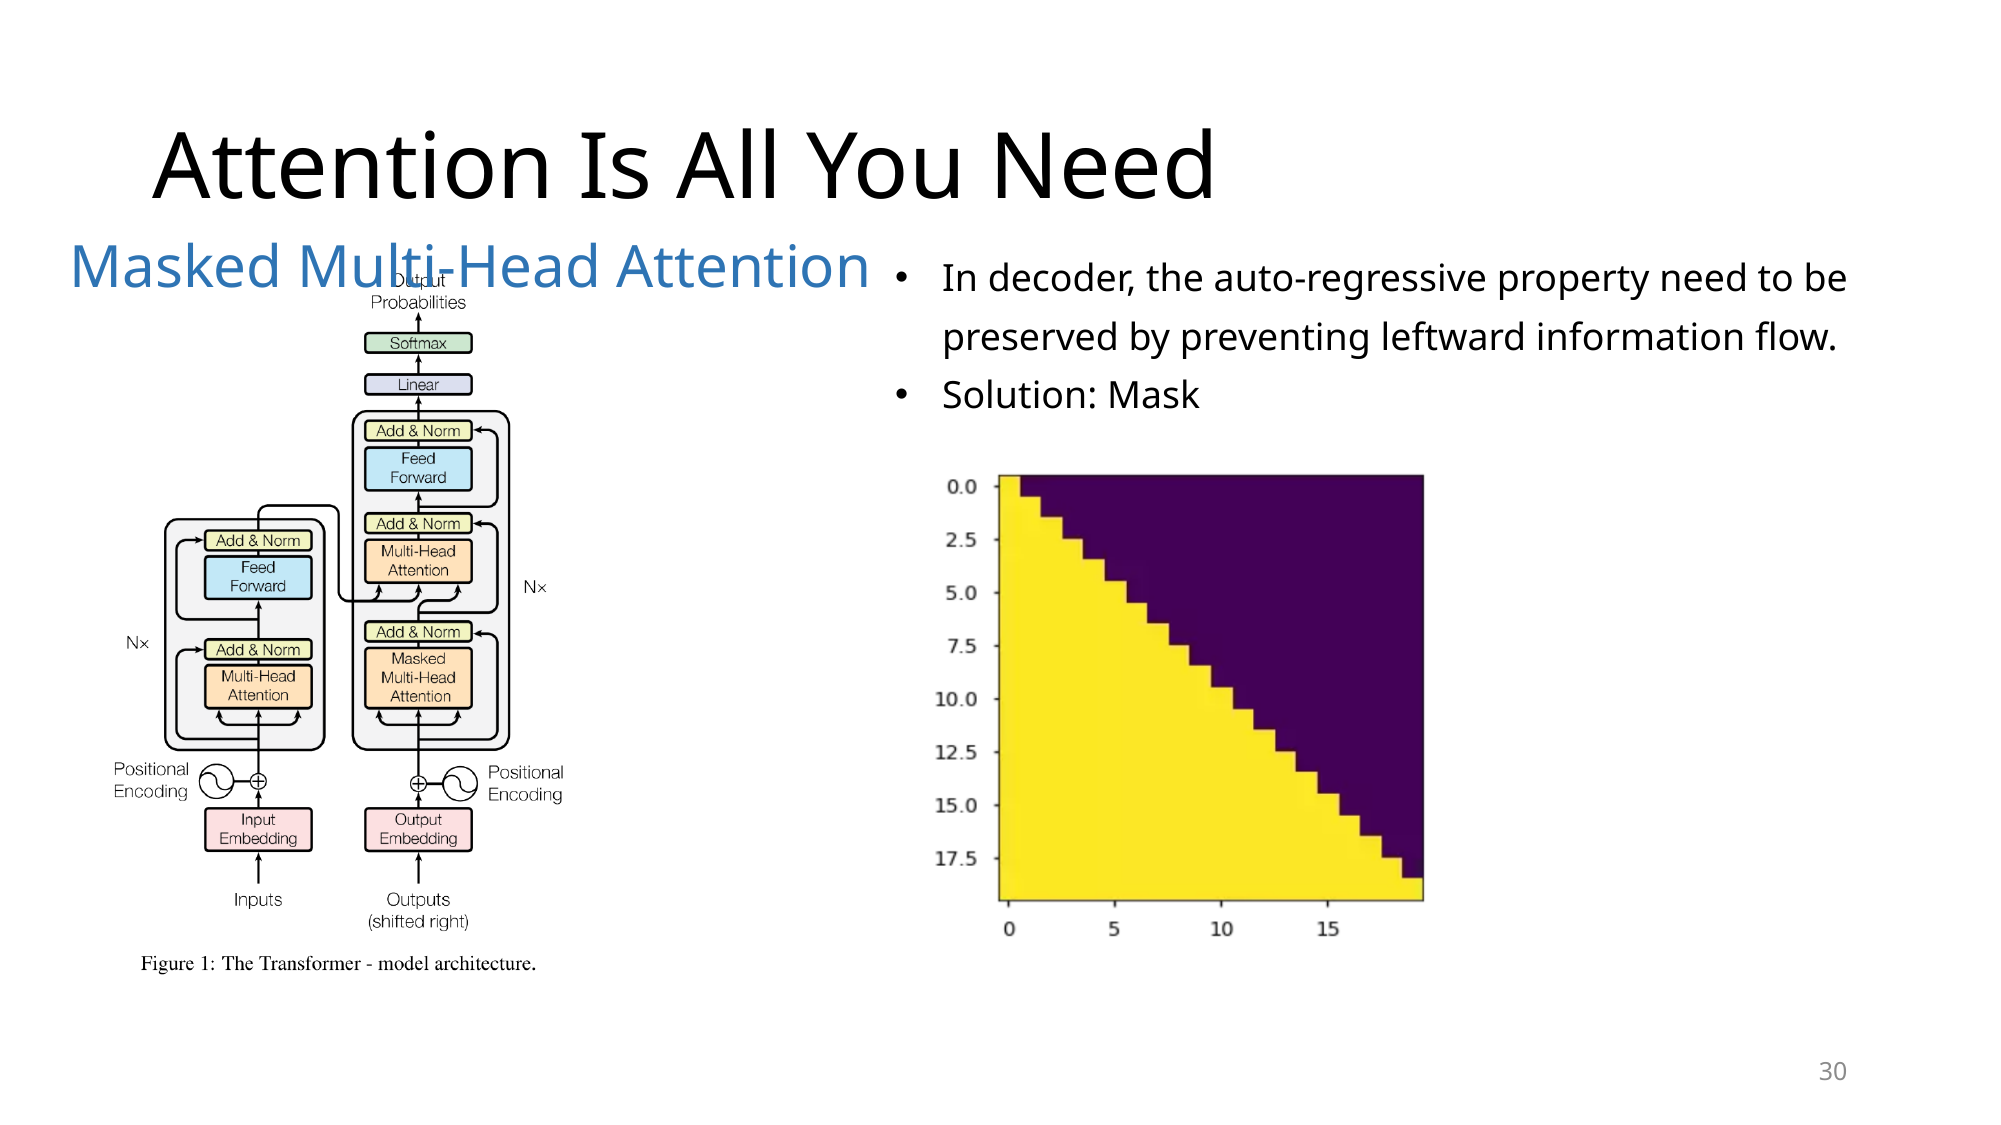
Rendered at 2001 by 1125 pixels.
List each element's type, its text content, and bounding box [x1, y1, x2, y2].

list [113, 265, 593, 979]
picture [905, 454, 1498, 964]
text_box In decoder, the auto-regressive property need to be preserved by preventing leftward information flow. Solution: Mask [880, 233, 1961, 482]
title Attention Is All You Need [137, 59, 1863, 233]
text_box Masked Multi-Head Attention [54, 222, 1245, 307]
slide_number 30 [1412, 1042, 1863, 1103]
